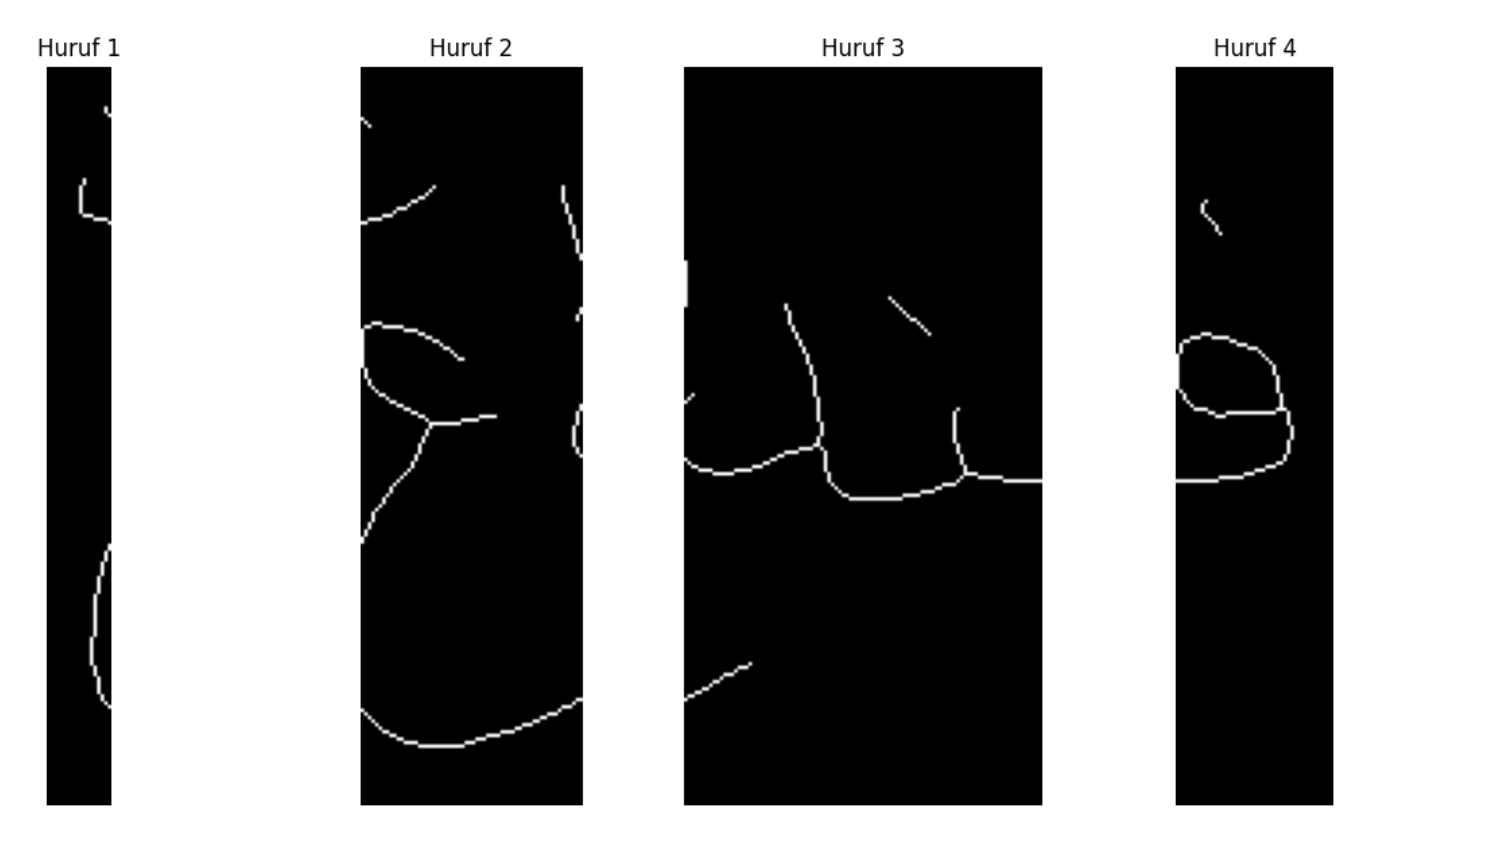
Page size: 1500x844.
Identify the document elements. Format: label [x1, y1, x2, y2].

picture [24, 24, 1347, 819]
